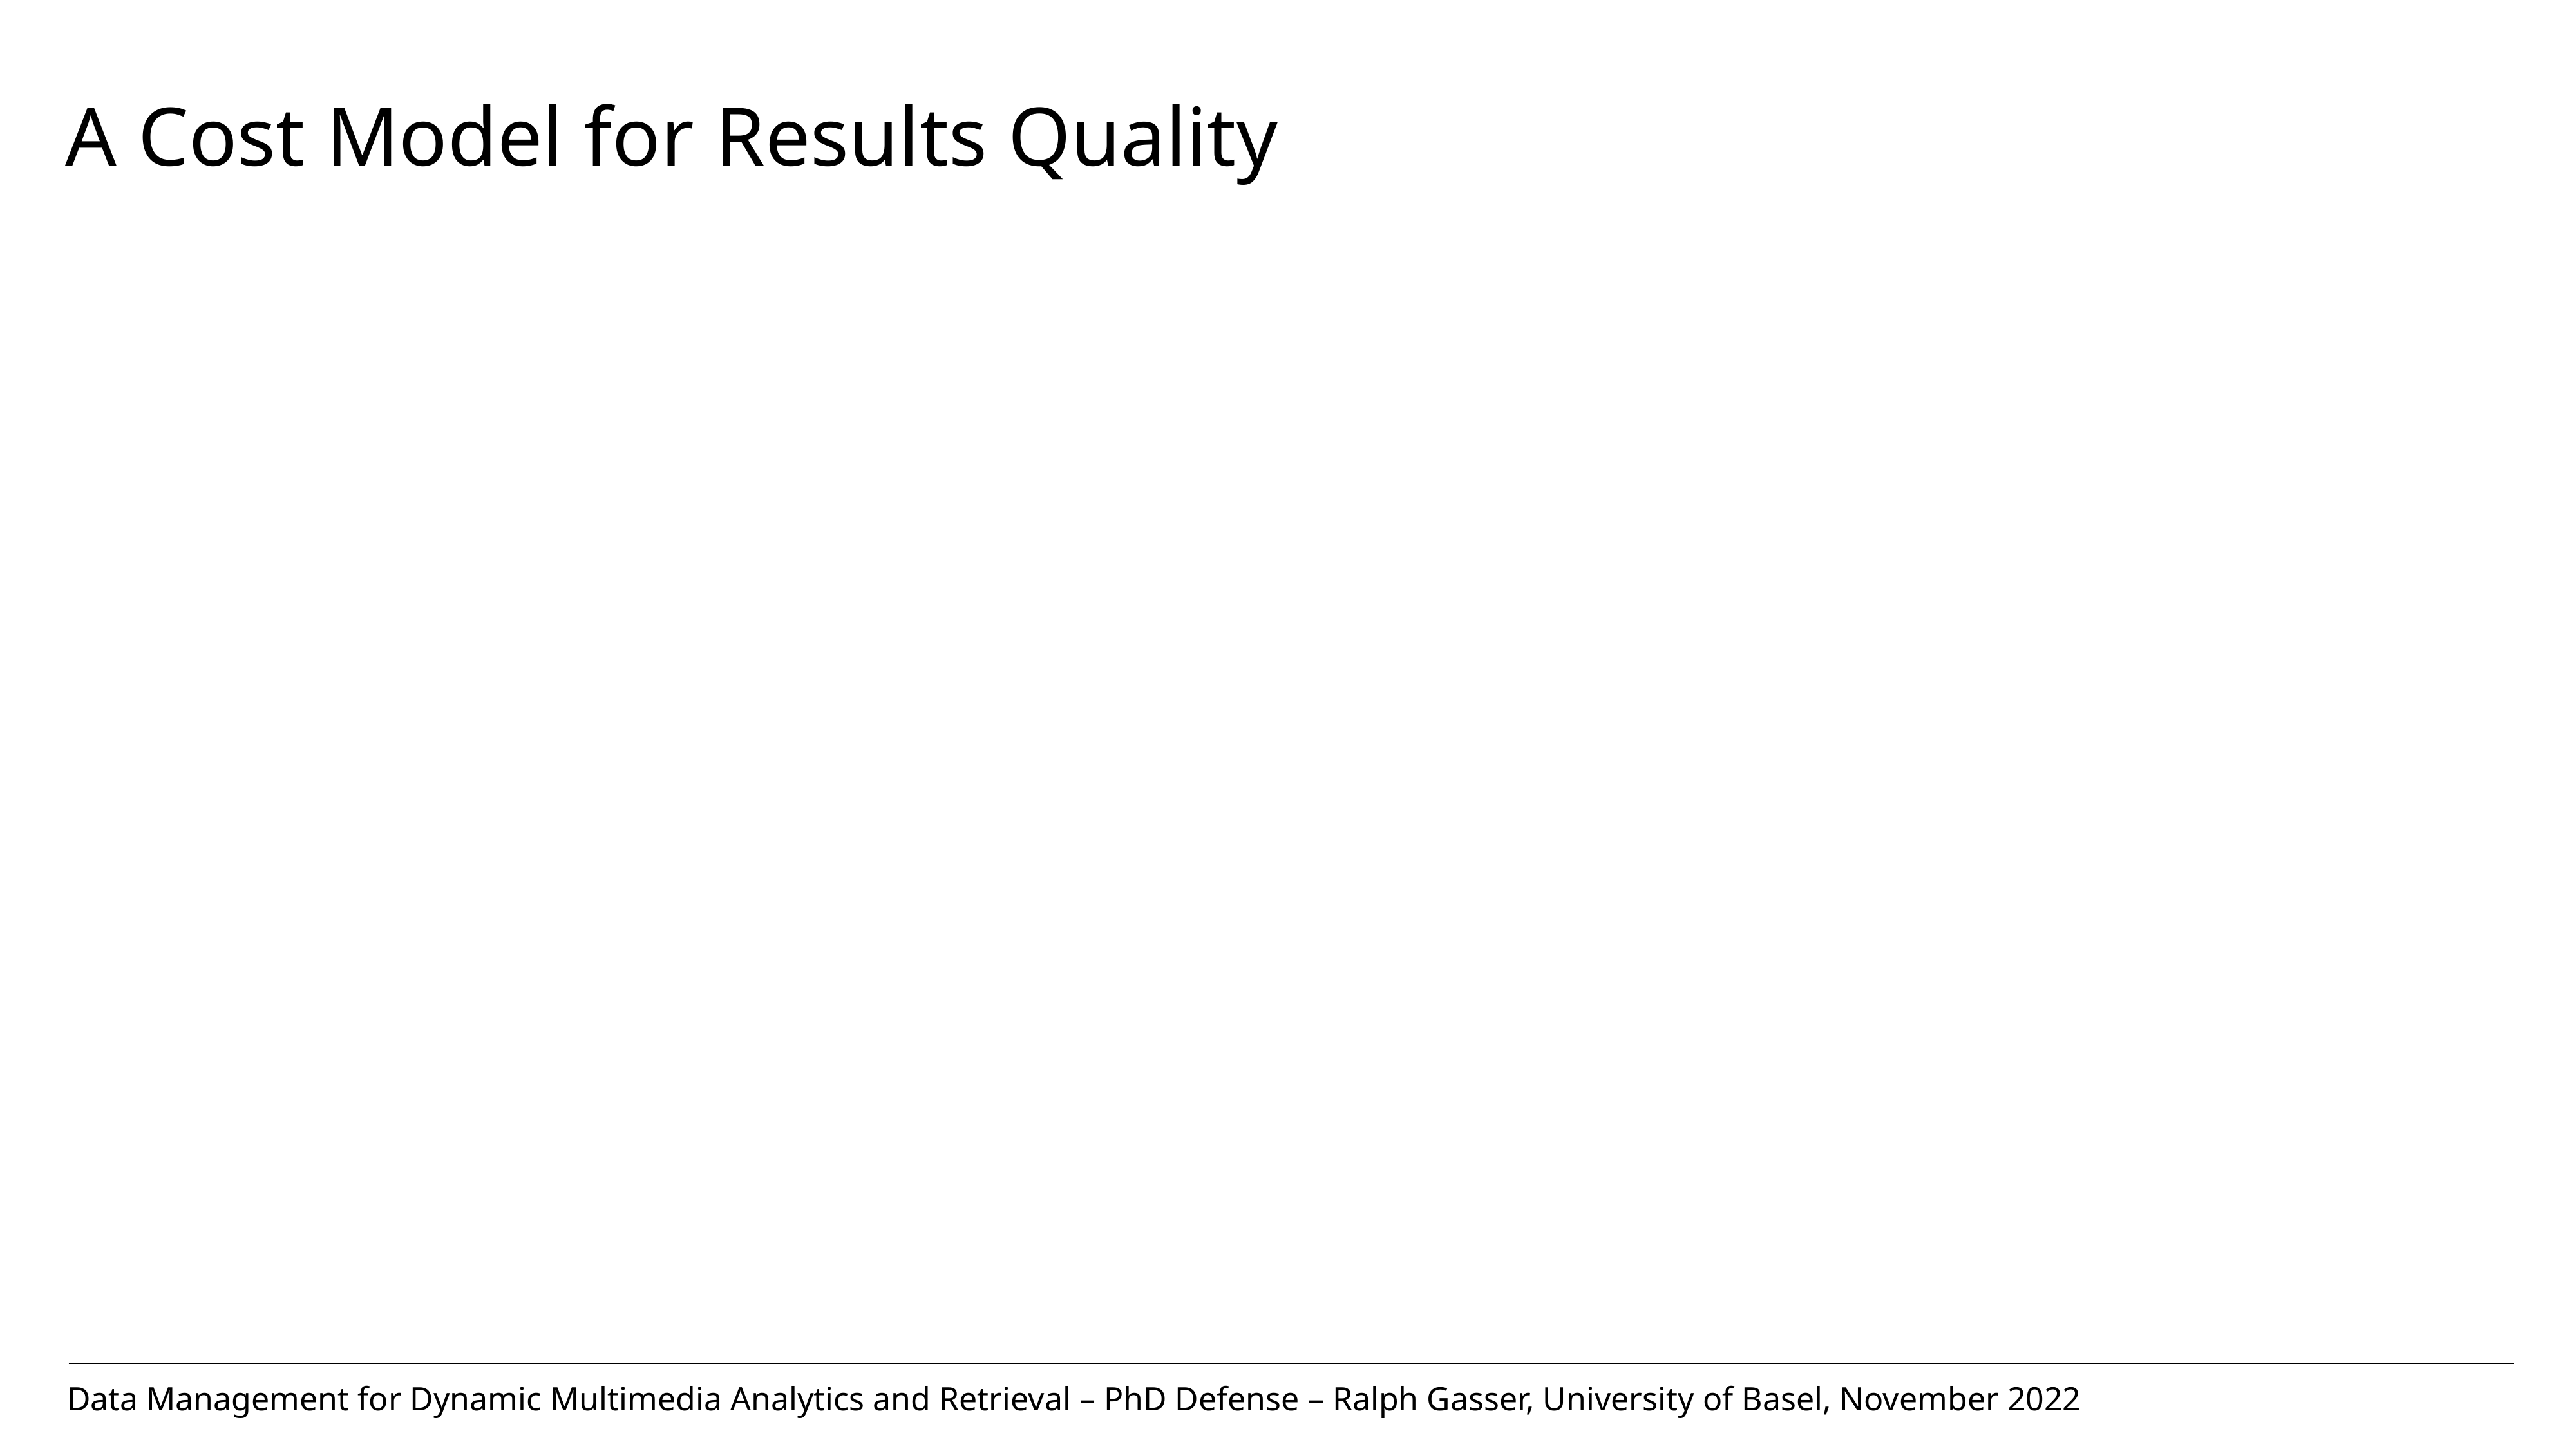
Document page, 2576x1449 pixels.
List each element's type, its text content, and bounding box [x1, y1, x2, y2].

title A Cost Model for Results Quality [65, 85, 2511, 322]
